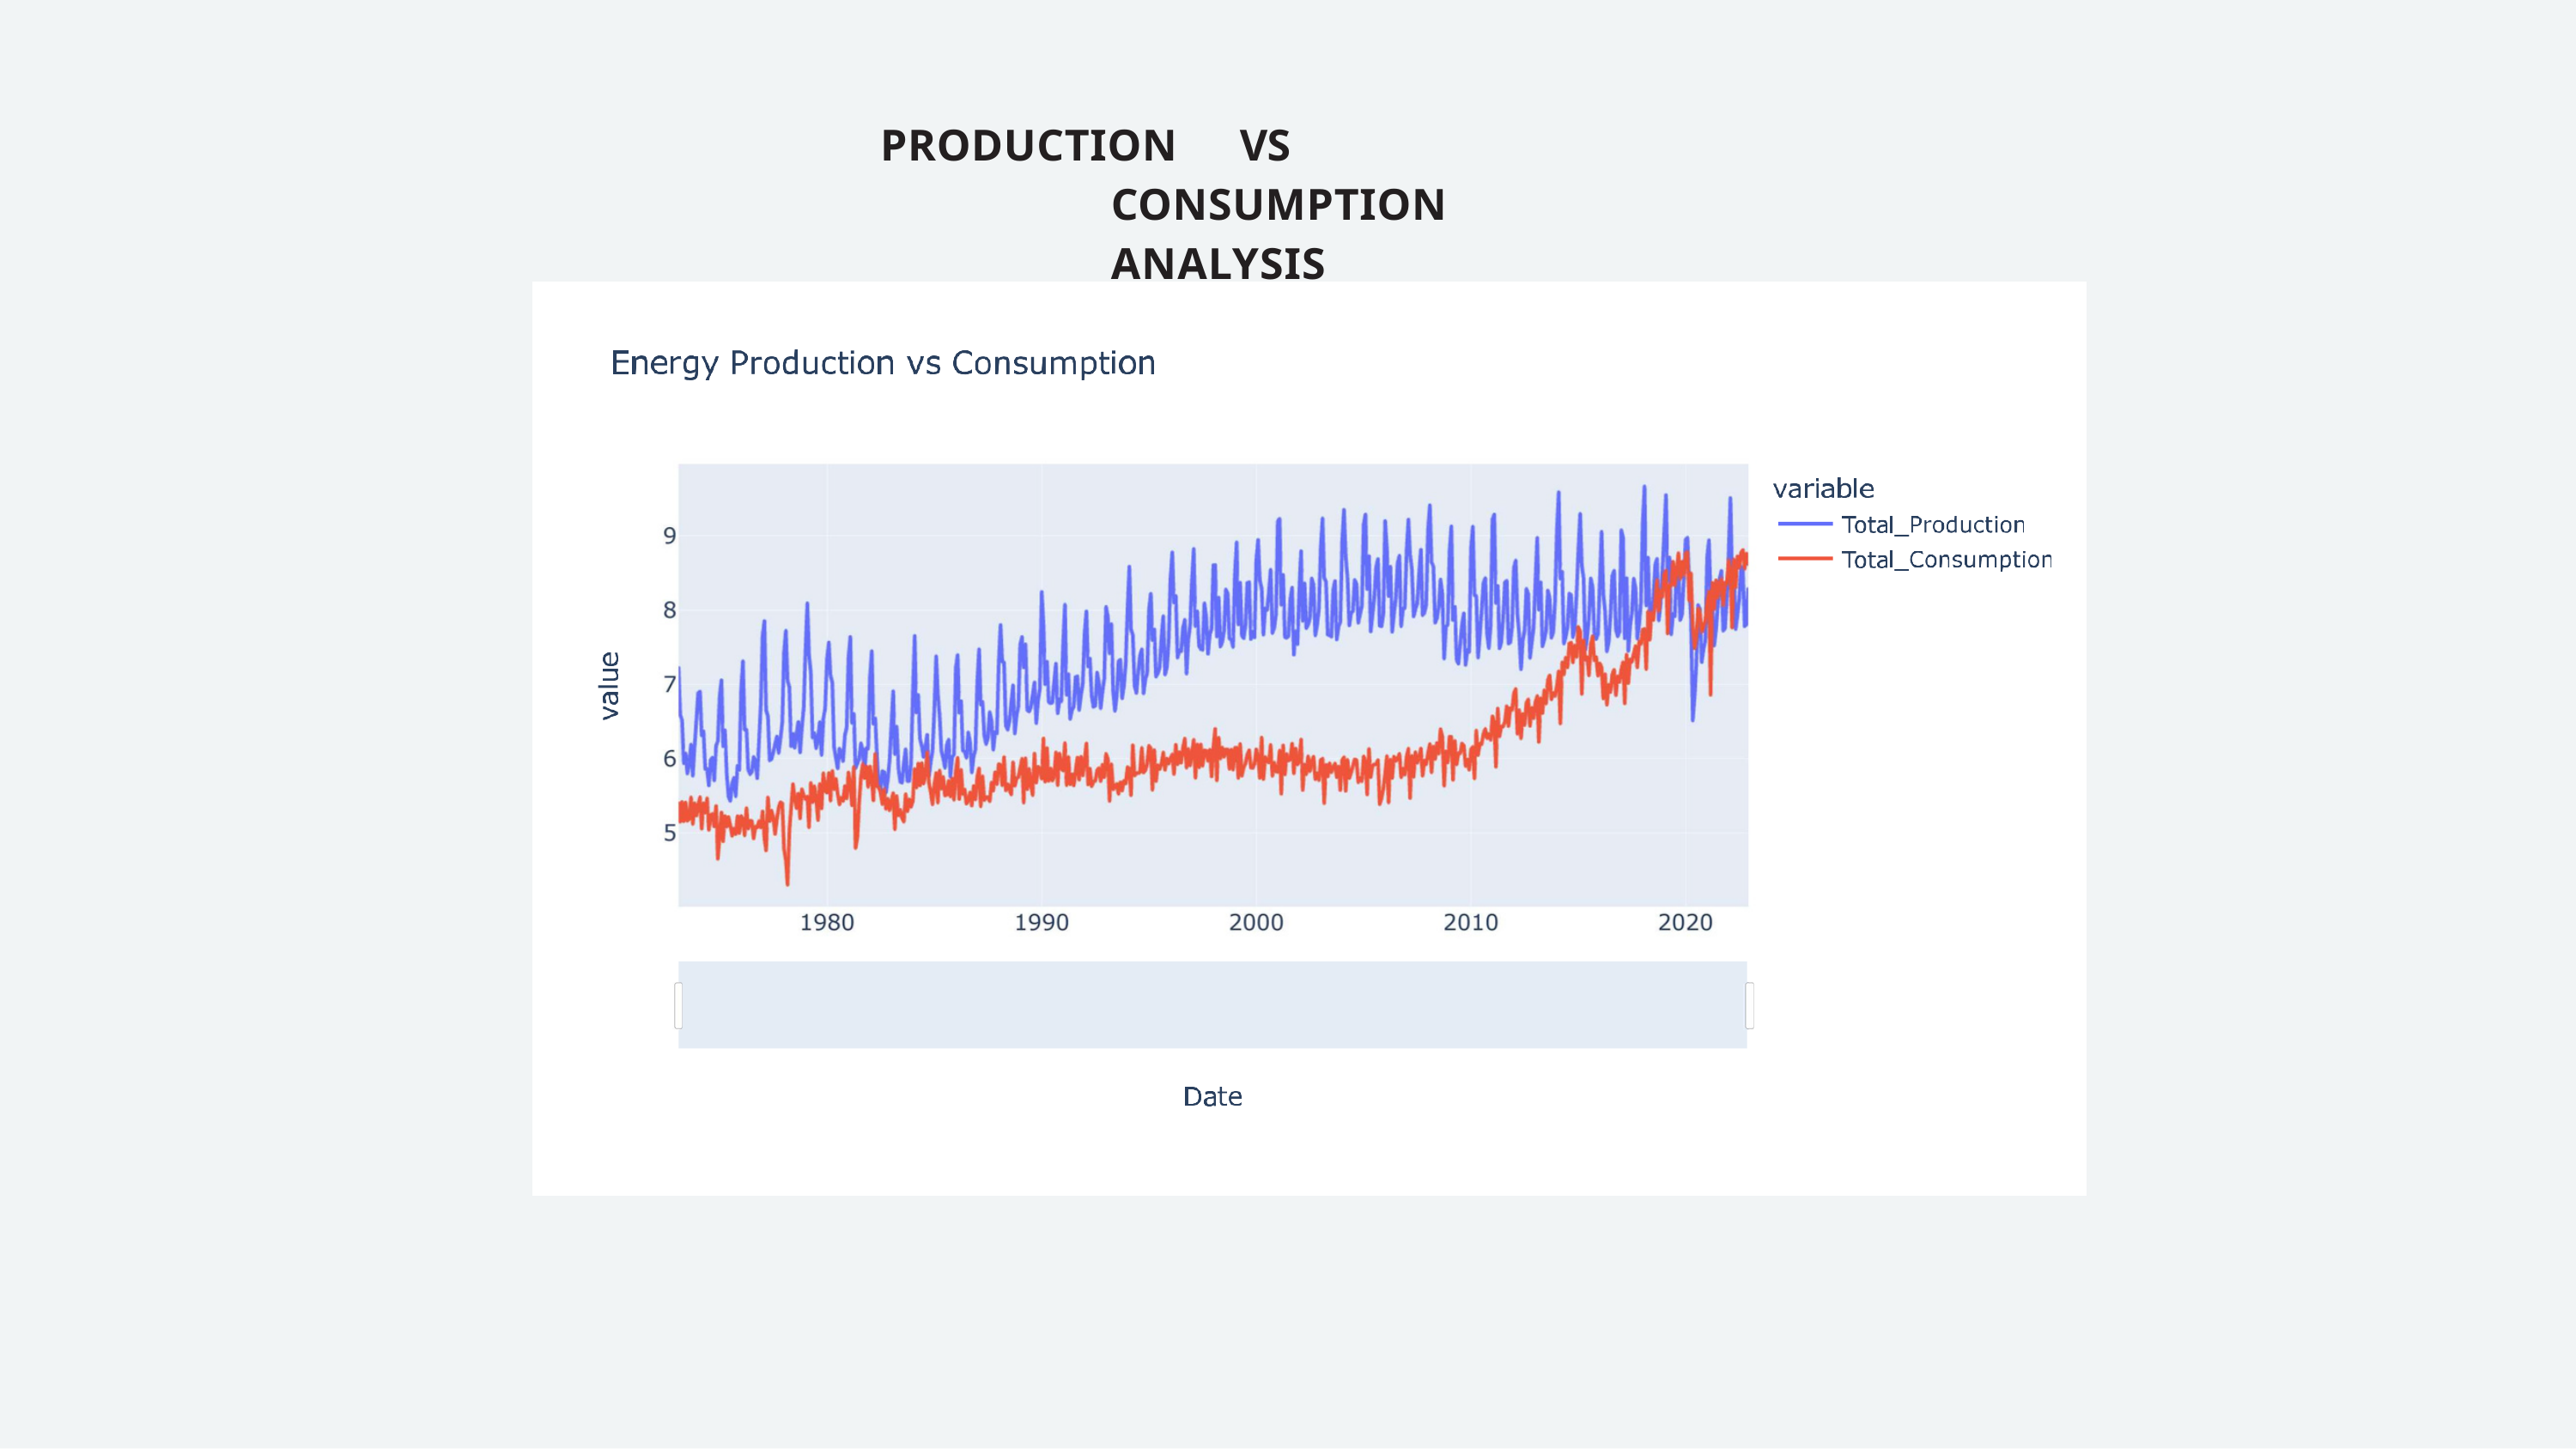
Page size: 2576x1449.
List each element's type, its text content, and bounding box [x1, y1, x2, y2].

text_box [532, 281, 2087, 1196]
text_box PRODUCTION VS CONSUMPTION ANALYSIS [878, 108, 1544, 279]
